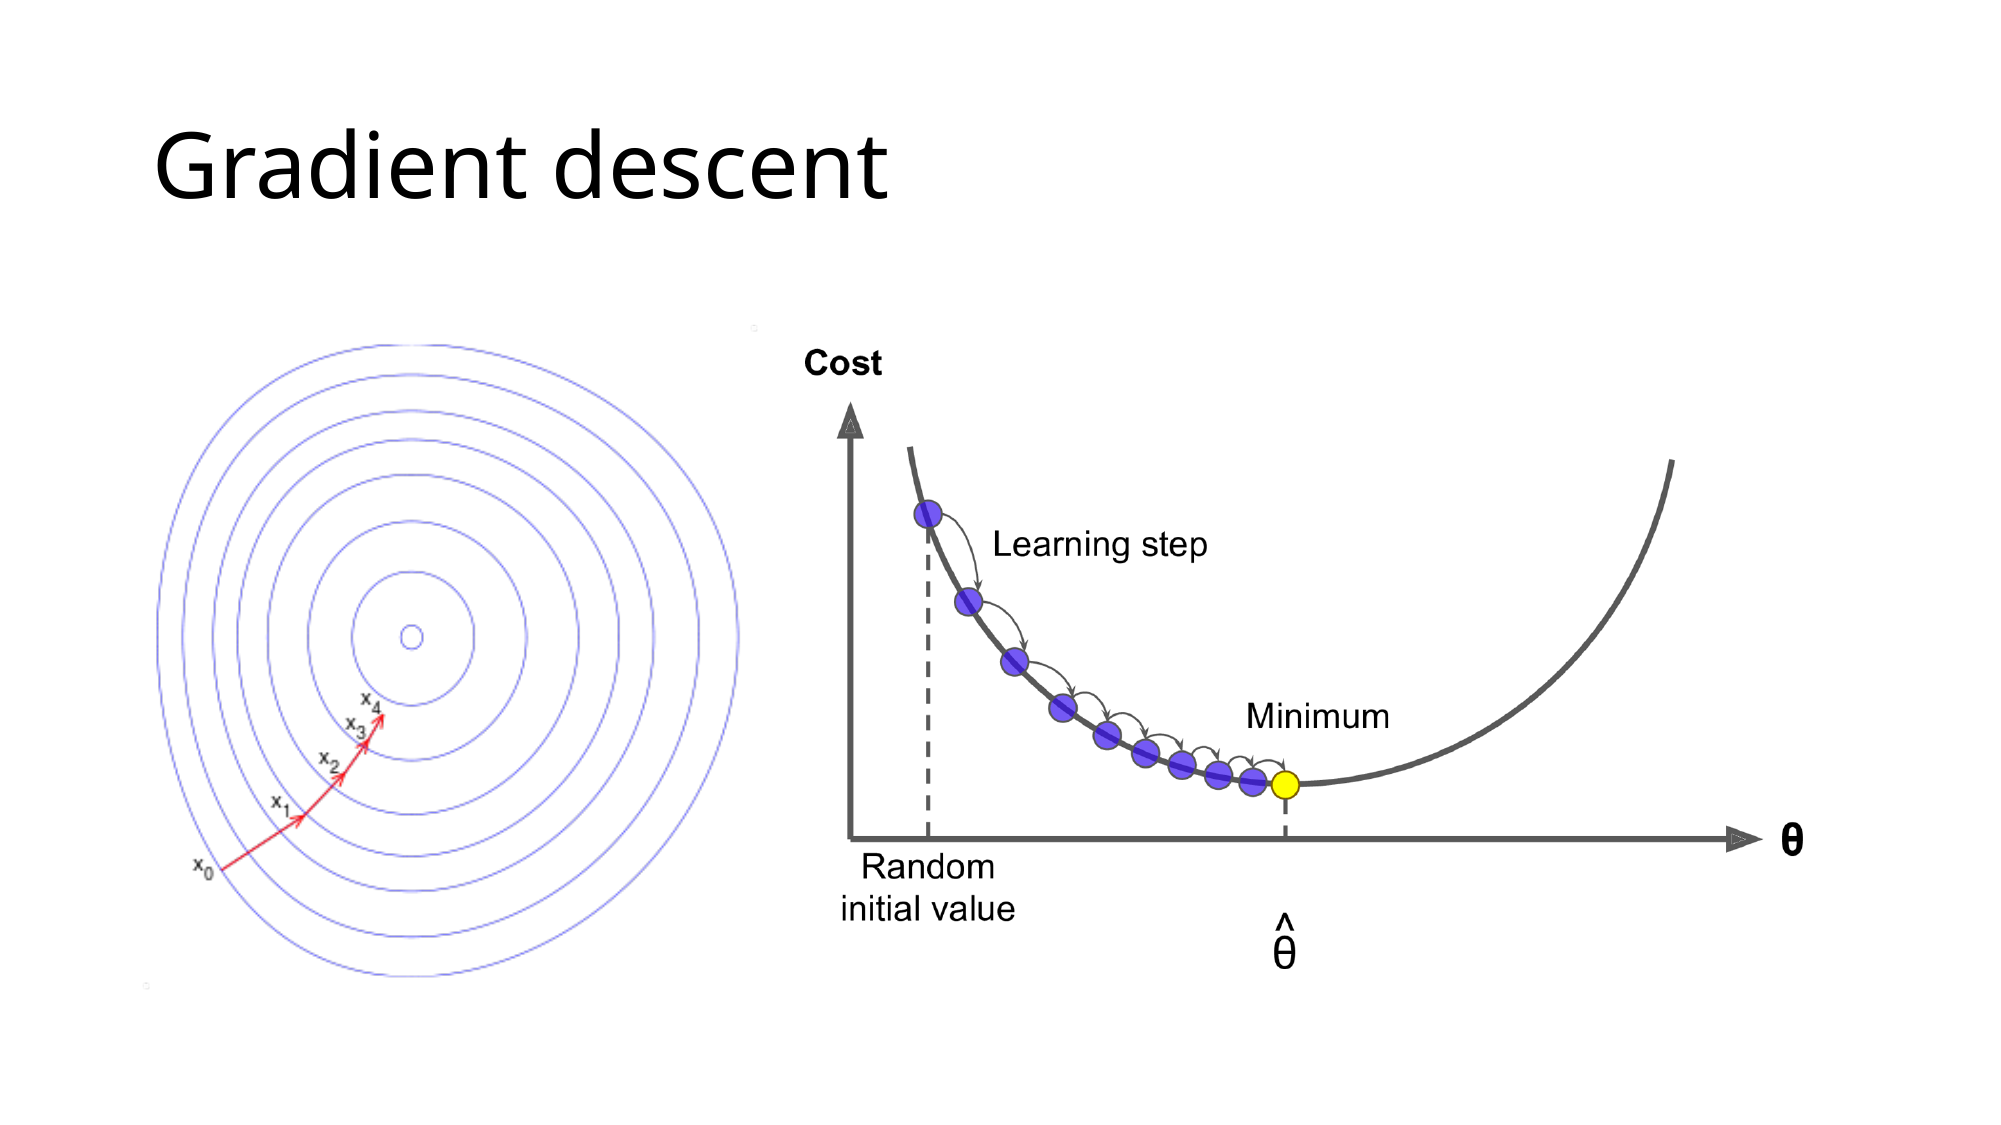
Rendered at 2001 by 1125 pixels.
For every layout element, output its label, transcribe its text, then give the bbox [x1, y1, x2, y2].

title Gradient descent [137, 59, 1863, 278]
picture [805, 348, 1803, 969]
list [117, 301, 784, 1016]
